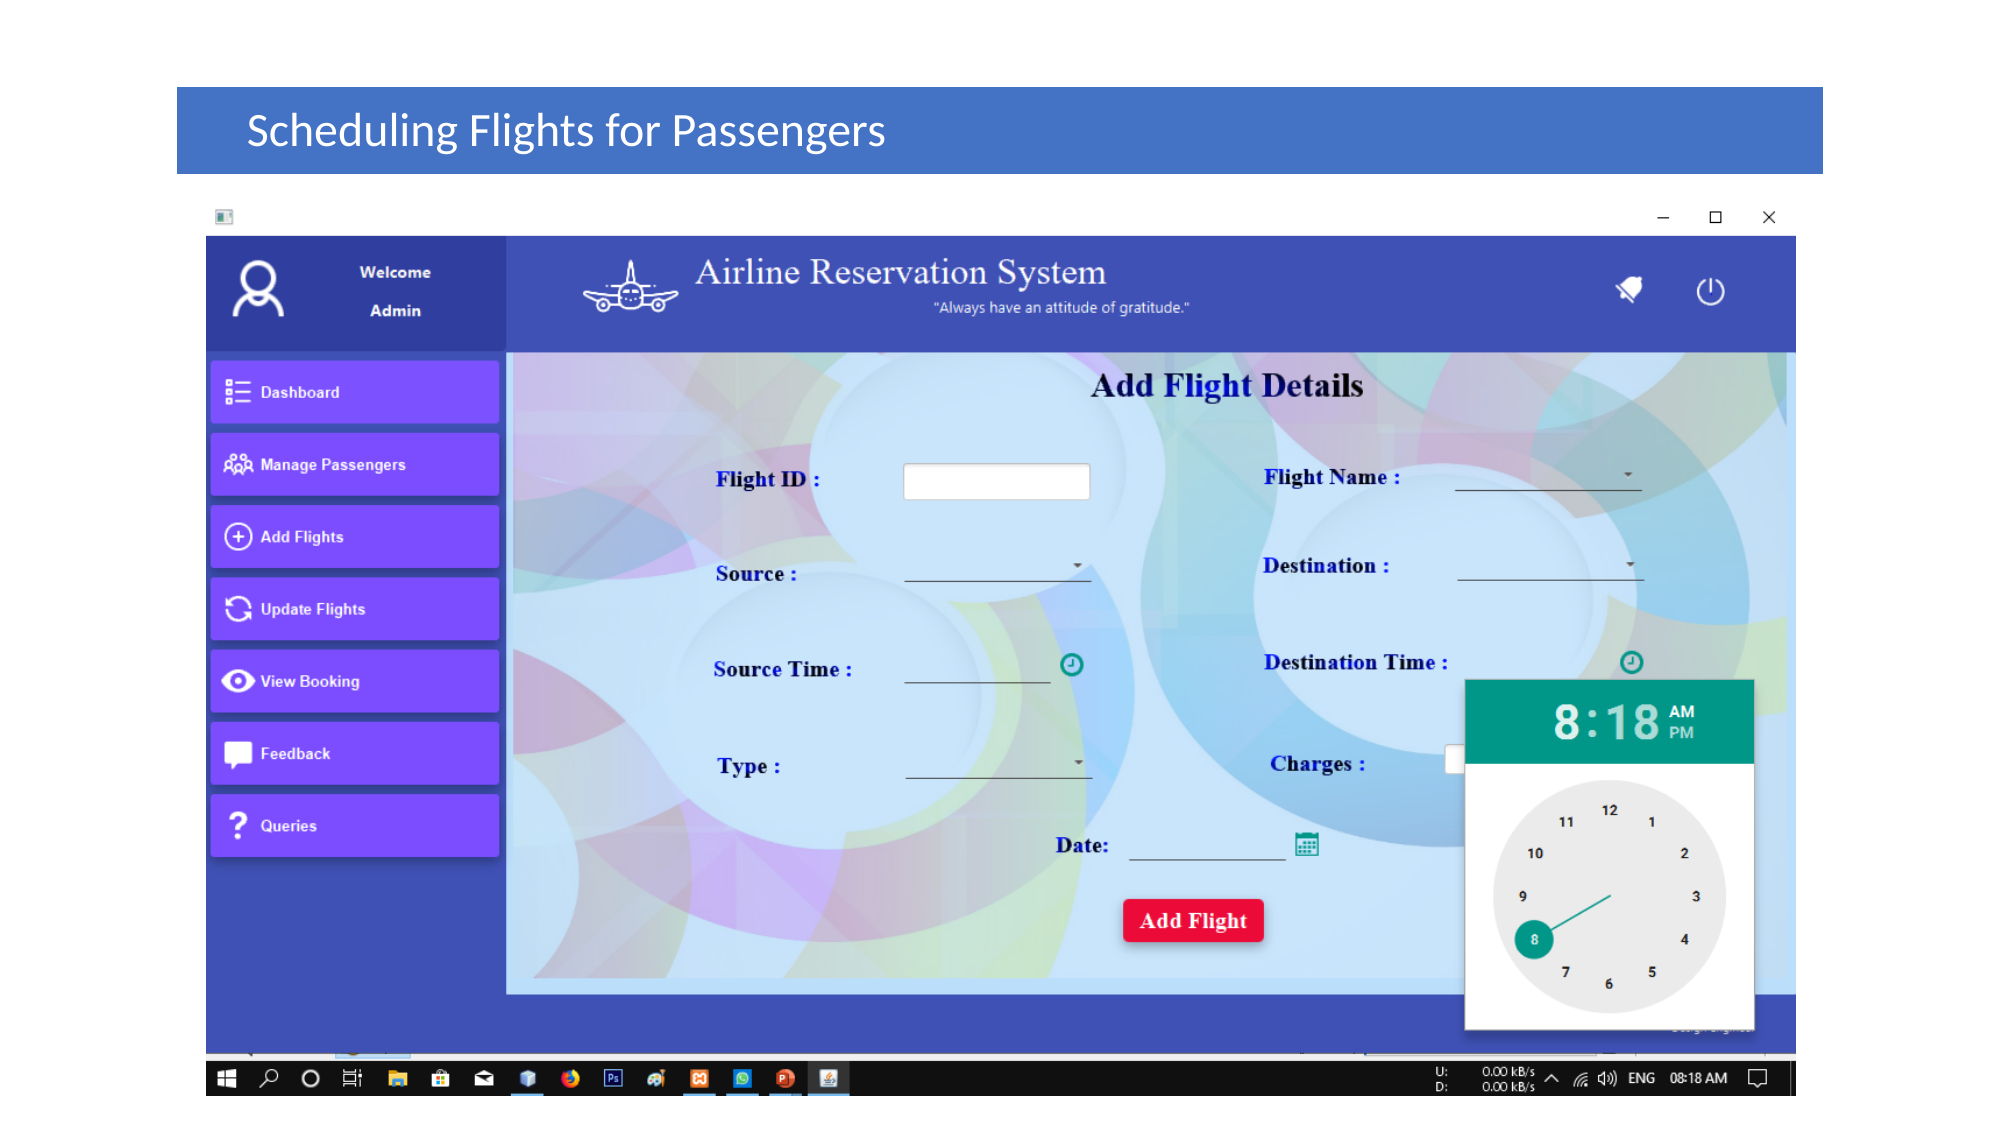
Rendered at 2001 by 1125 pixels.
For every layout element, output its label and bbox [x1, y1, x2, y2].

picture [206, 201, 1796, 1096]
text_box [176, 86, 1824, 176]
